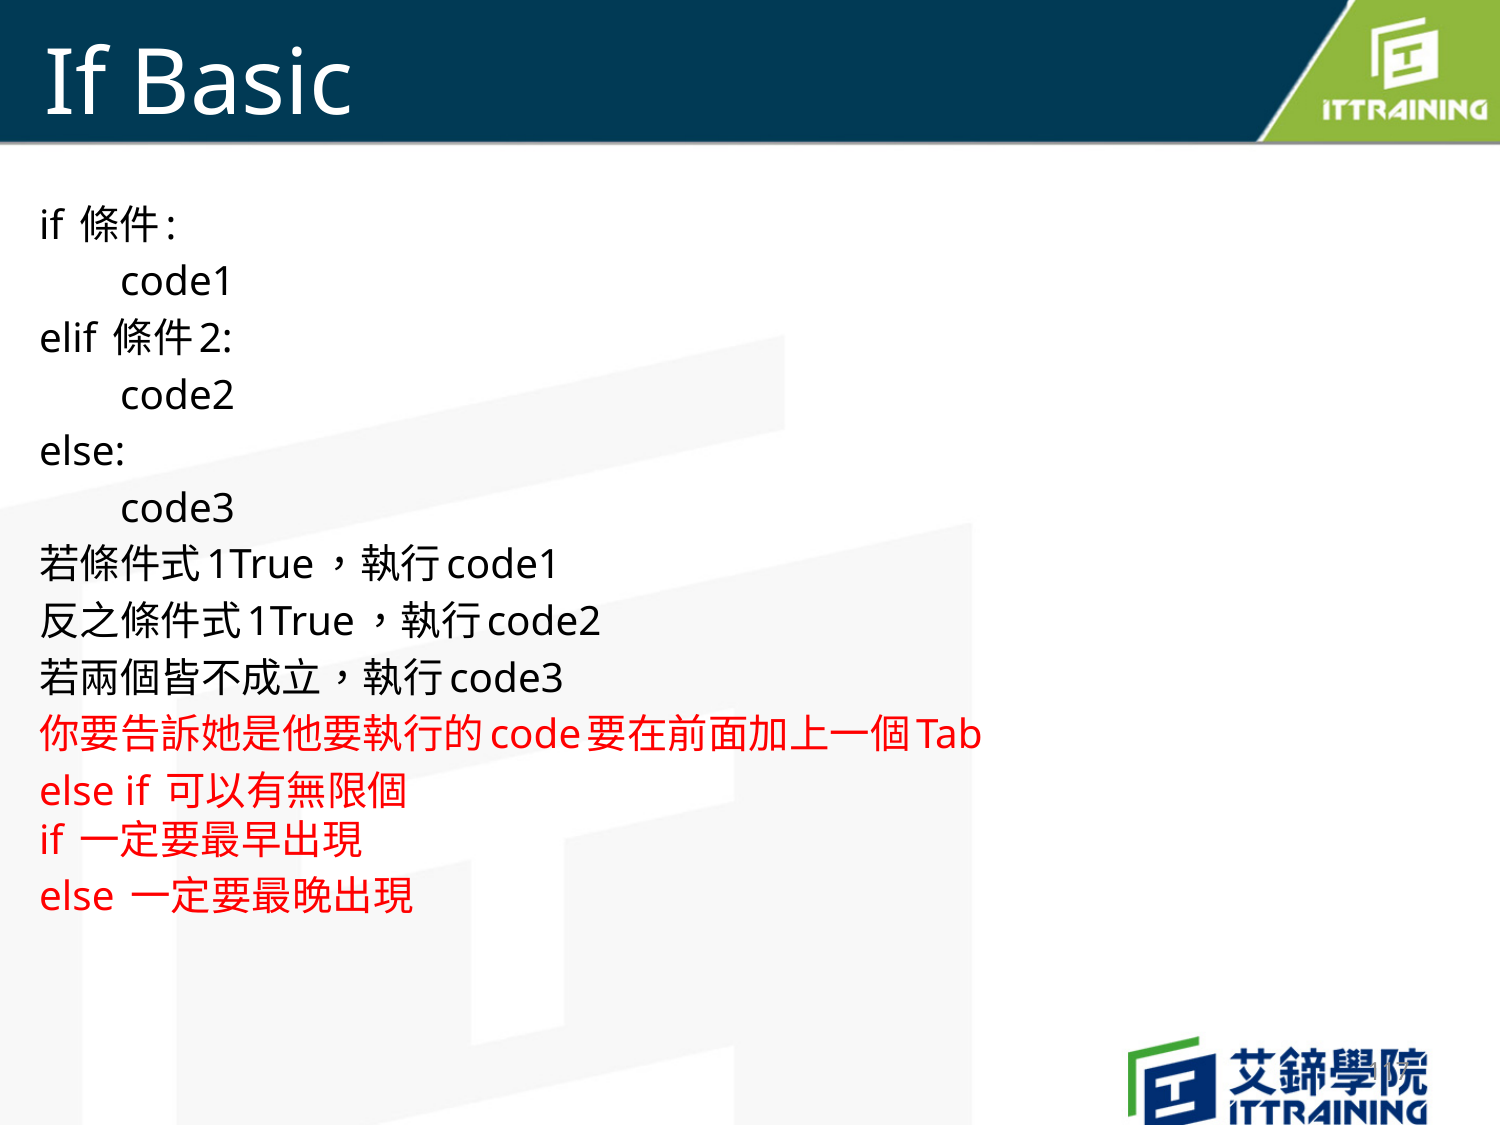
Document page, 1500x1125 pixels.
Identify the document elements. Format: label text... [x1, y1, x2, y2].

picture [0, 0, 1500, 1125]
title If Basic [29, 0, 1380, 172]
slide_number 117 [1074, 1042, 1425, 1103]
list if 條件: code1 elif 條件2: code2 else: code3 若條件式1True，執行code1 反之條件式1True，執行code2 若兩個皆不成立，執行code3 你要告訴她是他要執行的code要在前面加上一個Tab else if 可以有無限個 if 一定要最早出現 else 一定要最晚出現 [24, 191, 1375, 934]
